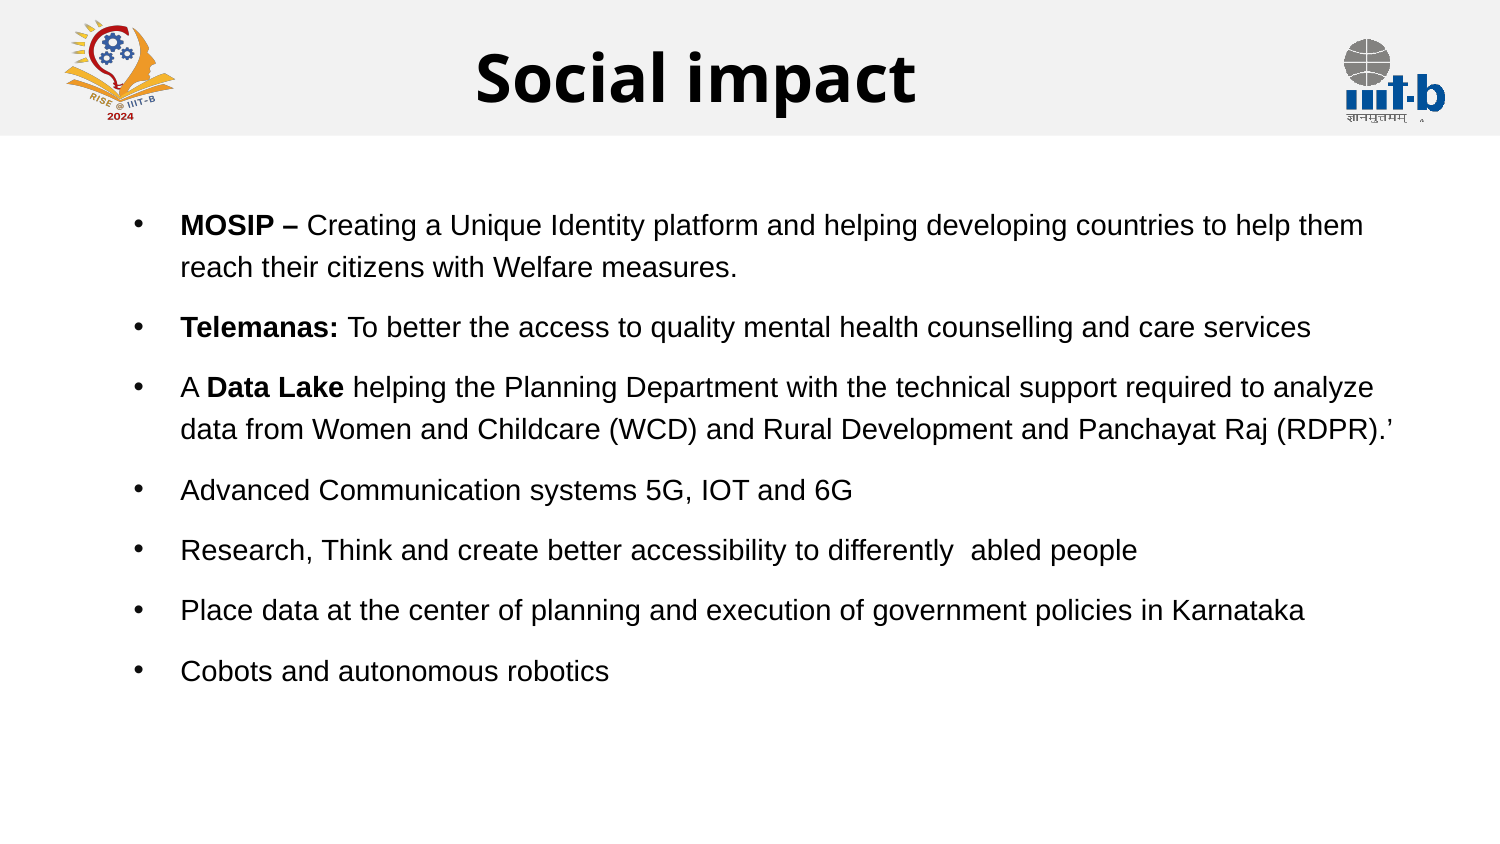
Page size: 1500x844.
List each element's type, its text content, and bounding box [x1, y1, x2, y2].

picture [1344, 39, 1445, 123]
list MOSIP – Creating a Unique Identity platform and helping developing countries to help them reach their citizens with Welfare measures. Telemanas: To better the access to quality mental health counselling and care services A Data Lake helping the Planning Department with the technical support required to analyze data from Women and Childcare (WCD) and Rural Development and Panchayat Raj (RDPR).’ Advanced Communication systems 5G, IOT and 6G Research, Think and create better accessibility to differently abled people Place data at the center of planning and execution of government policies in Karnataka Cobots and autonomous robotics [118, 184, 1410, 772]
title Social impact [460, 15, 1021, 137]
picture [55, 15, 185, 123]
